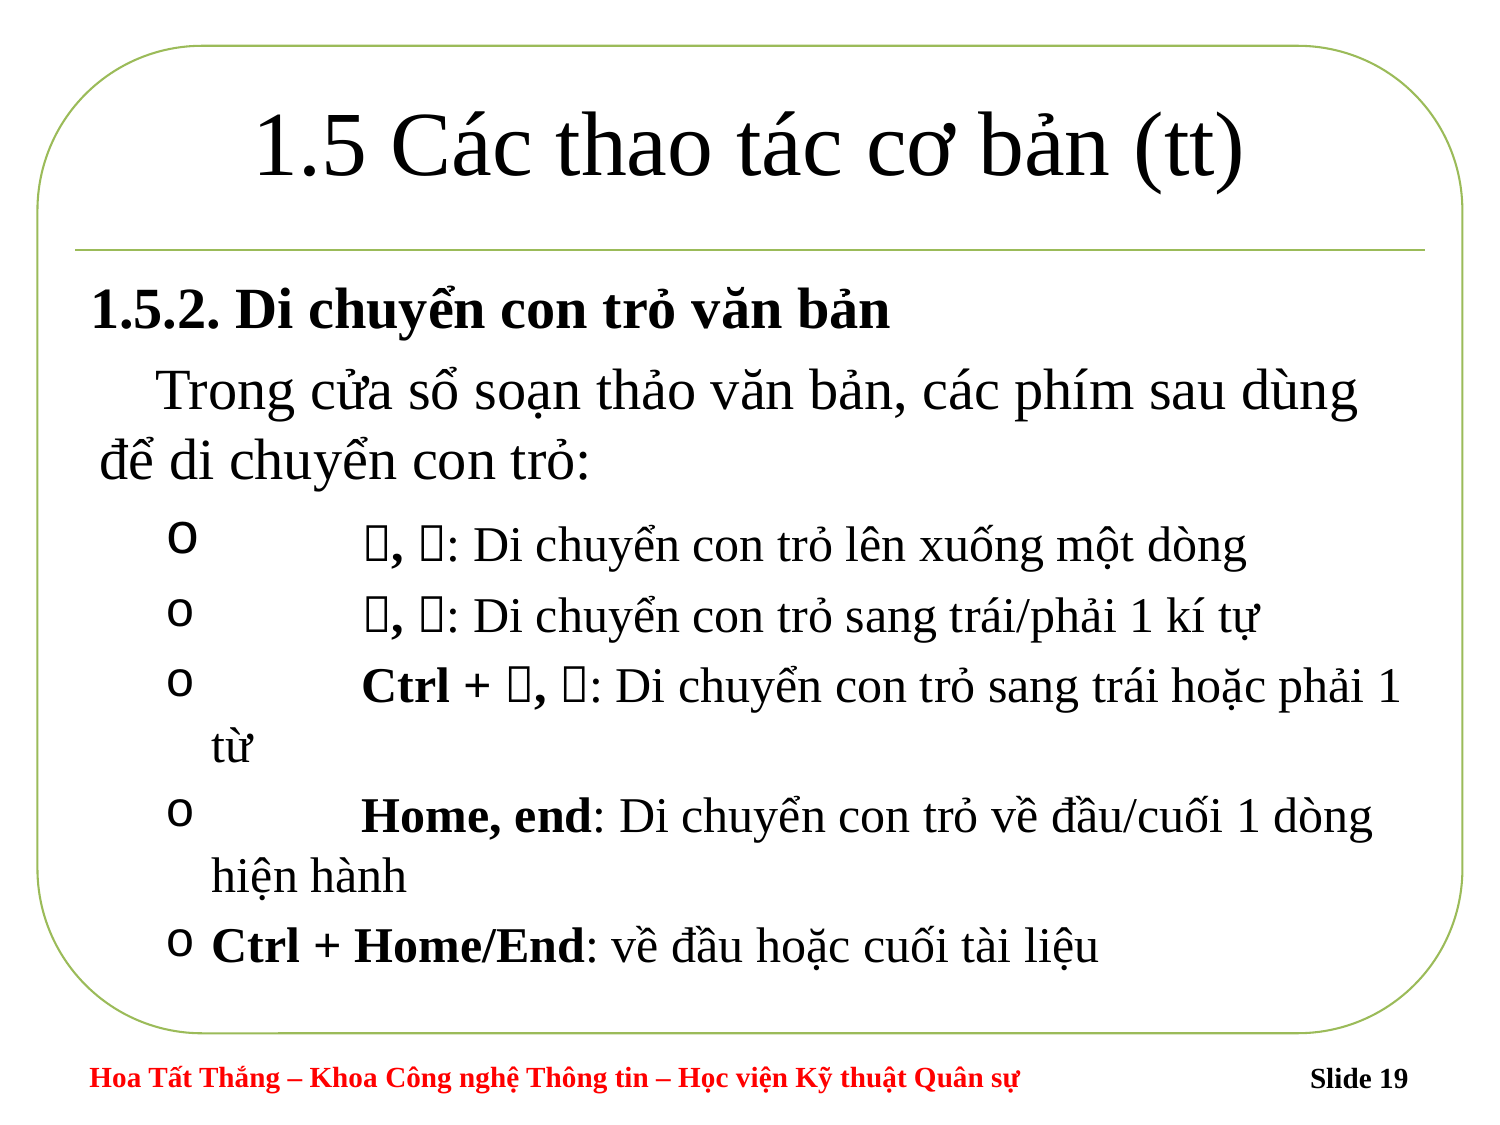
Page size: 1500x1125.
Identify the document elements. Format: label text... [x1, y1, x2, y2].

title 1.5 Các thao tác cơ bản (tt) [75, 45, 1425, 233]
list 1.5.2. Di chuyển con trỏ văn bản Trong cửa sổ soạn thảo văn bản, các phím sau dùng để di chuyển con trỏ: , : Di chuyển con trỏ lên xuống một dòng , : Di chuyển con trỏ sang trái/phải 1 kí tự Ctrl + , : Di chuyển con trỏ sang trái hoặc phải 1 từ Home, end: Di chuyển con trỏ về đầu/cuối 1 dòng hiện hành Ctrl + Home/End: về đầu hoặc cuối tài liệu [75, 262, 1425, 1005]
